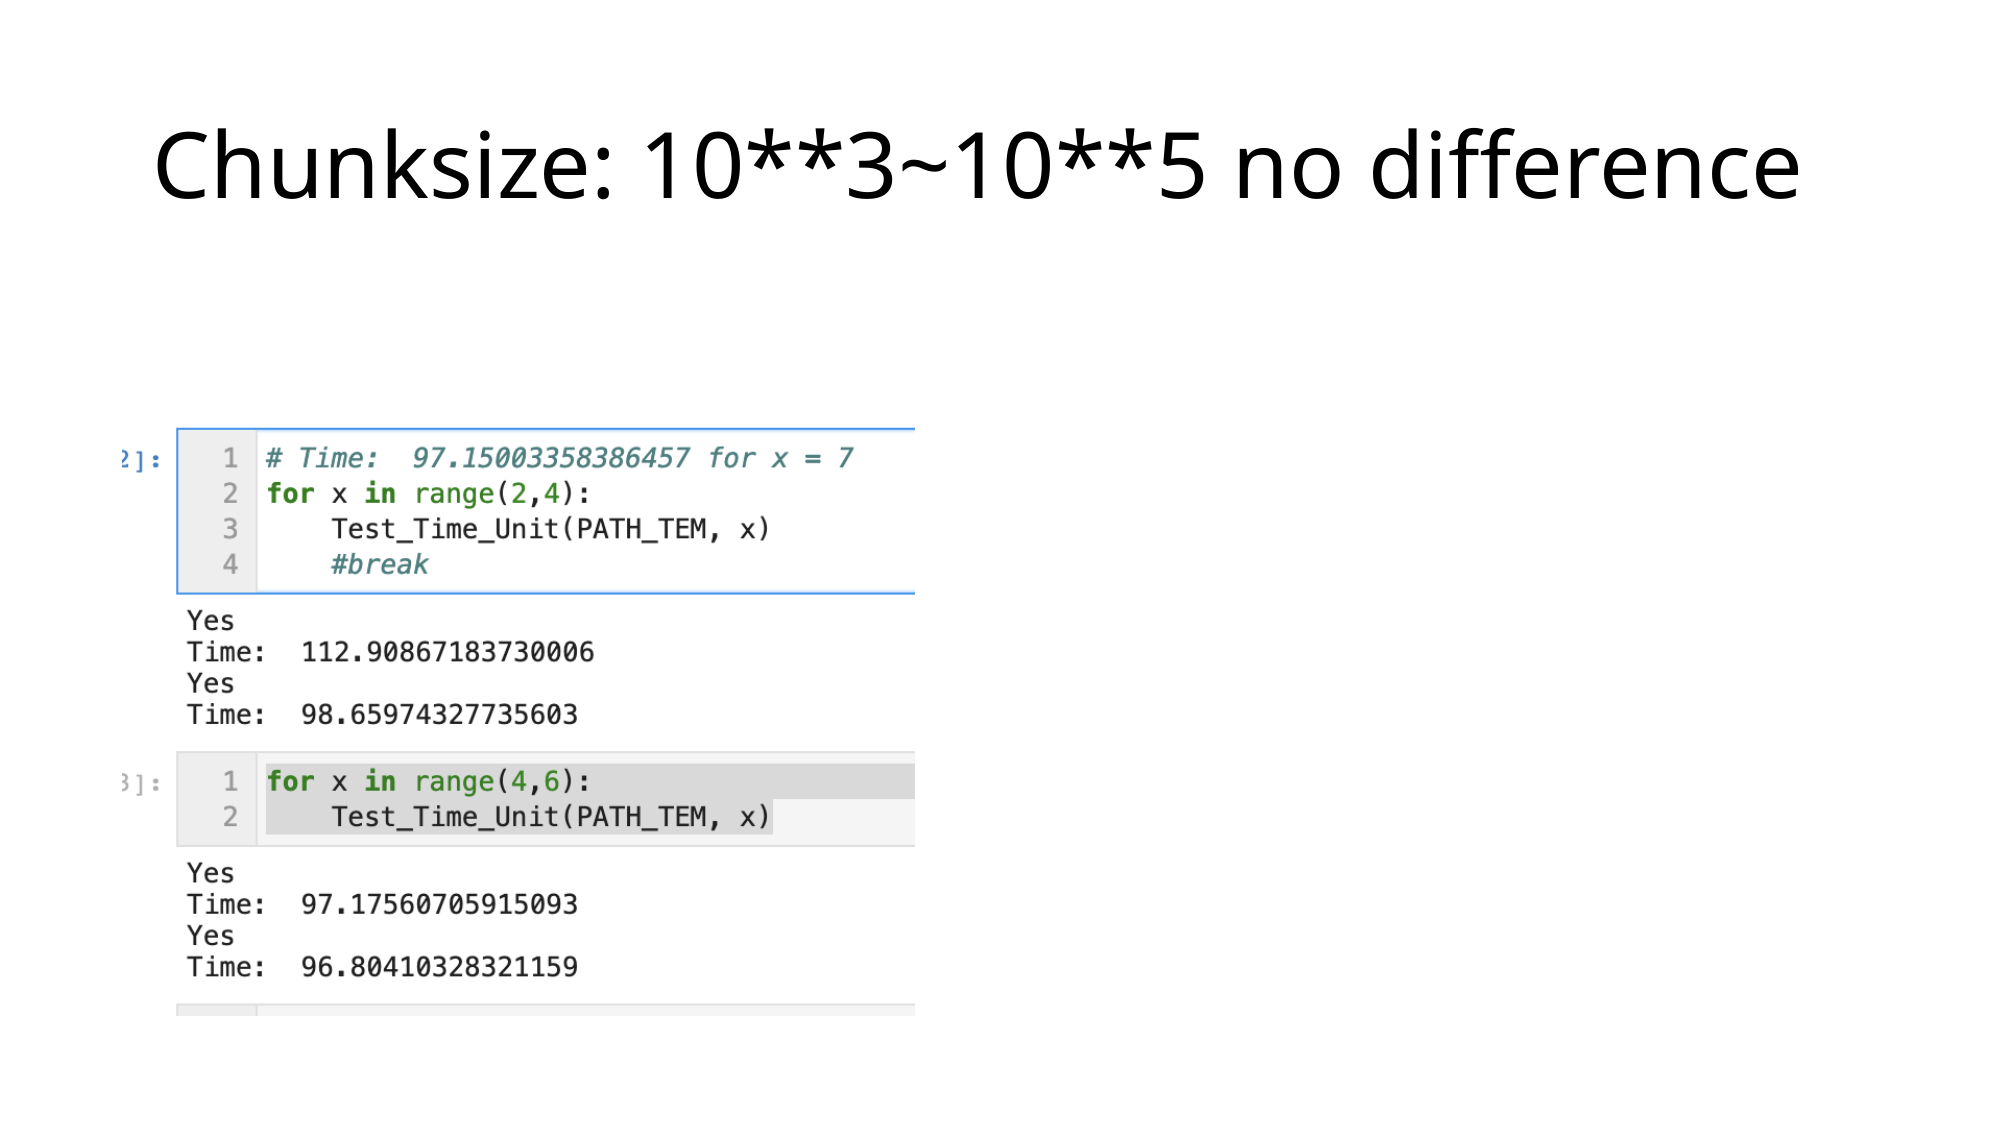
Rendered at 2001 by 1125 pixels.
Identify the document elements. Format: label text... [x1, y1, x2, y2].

title Chunksize: 10**3~10**5 no difference [137, 59, 1863, 278]
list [122, 409, 915, 1016]
